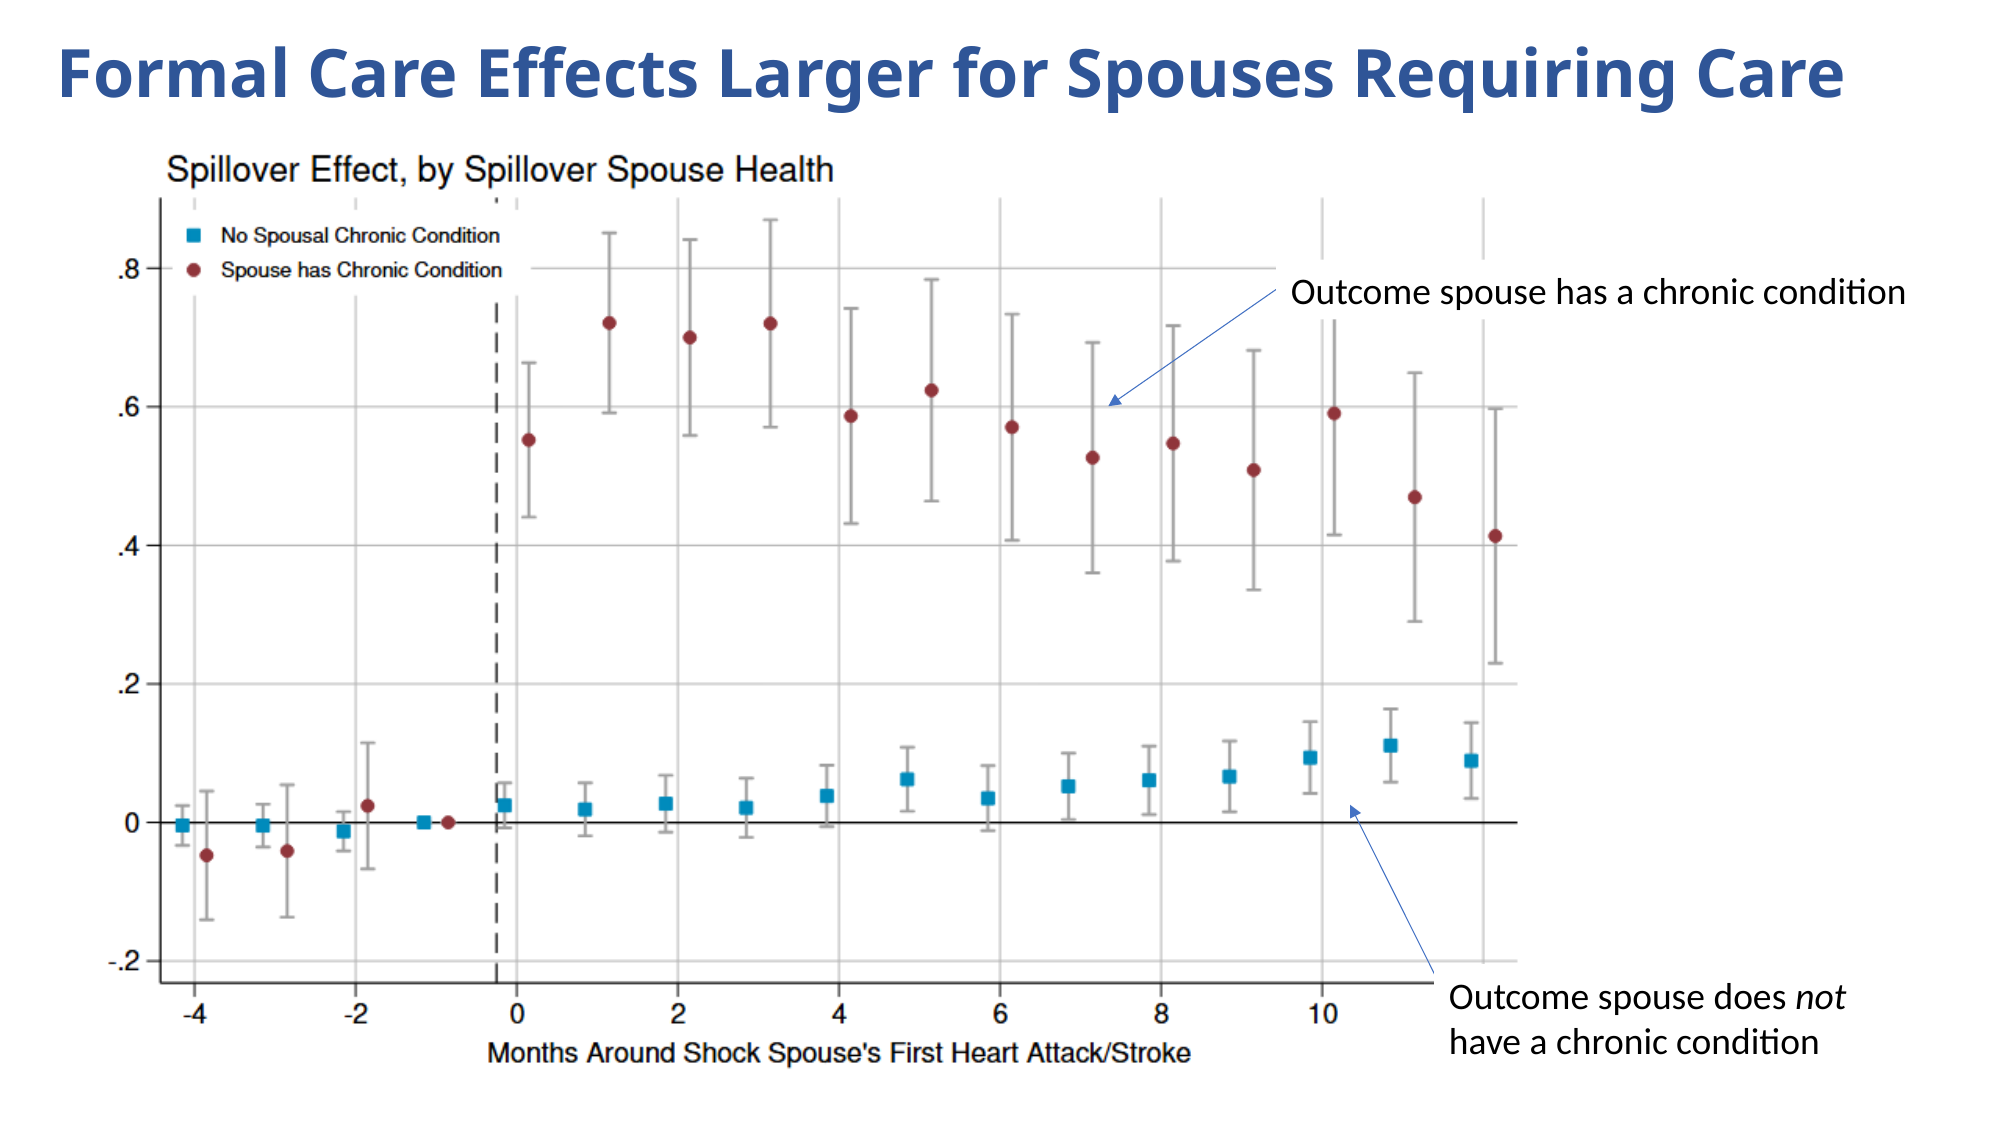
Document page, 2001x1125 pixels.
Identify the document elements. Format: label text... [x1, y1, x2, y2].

picture [90, 146, 1535, 1091]
title Formal Care Effects Larger for Spouses Requiring Care [41, 0, 1980, 152]
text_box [1108, 289, 1276, 407]
text_box Outcome spouse does not have a chronic condition [1535, 964, 1910, 1069]
text_box Outcome spouse has a chronic condition [1535, 259, 1939, 320]
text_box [1349, 804, 1437, 979]
